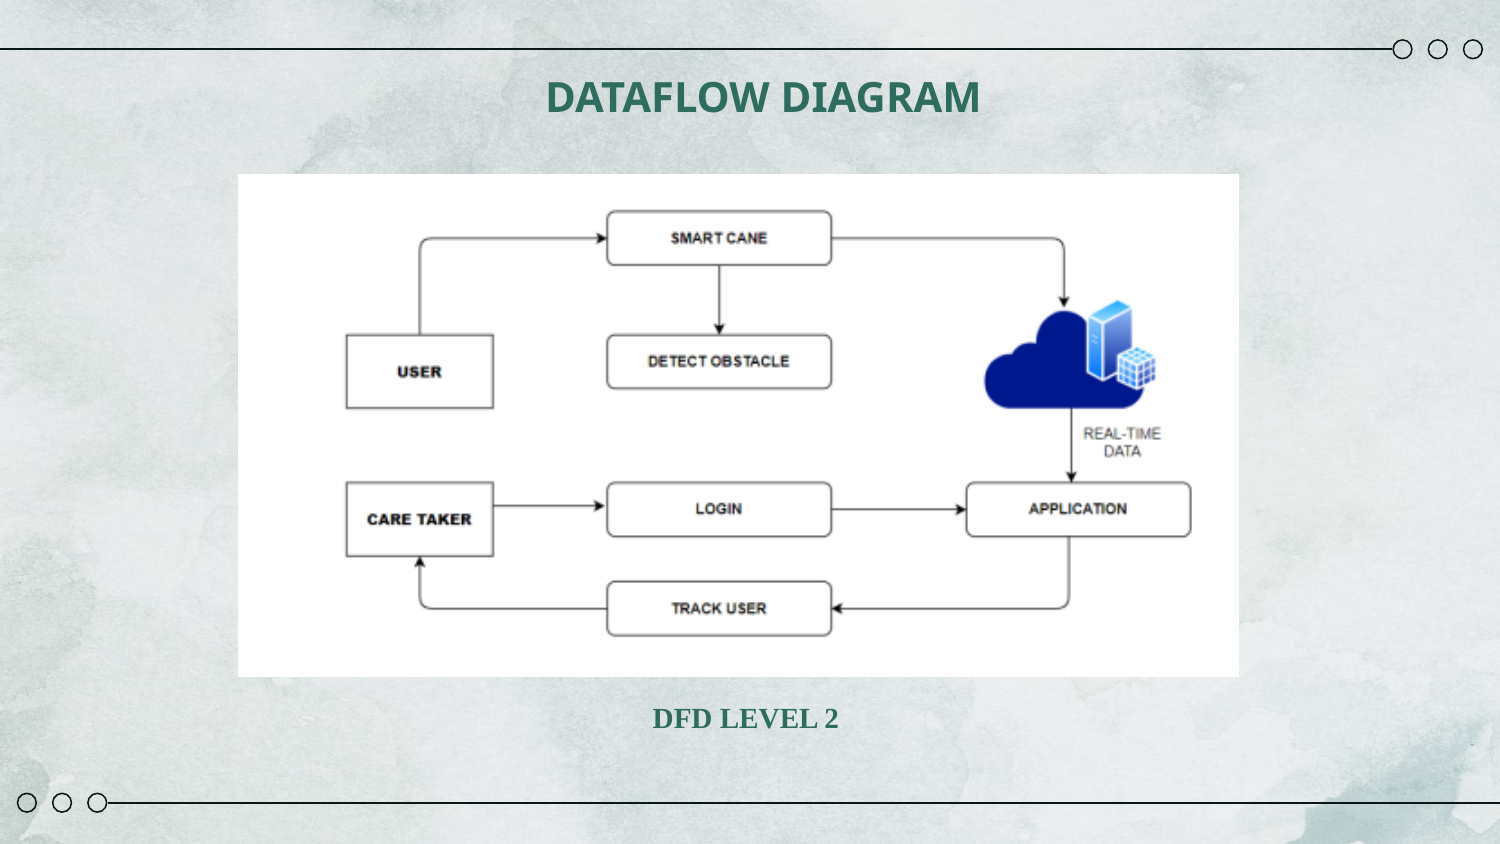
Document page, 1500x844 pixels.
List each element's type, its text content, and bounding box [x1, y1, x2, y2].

text_box DATAFLOW DIAGRAM [530, 63, 997, 128]
text_box DFD LEVEL 2 [637, 692, 862, 742]
picture [238, 173, 1240, 677]
